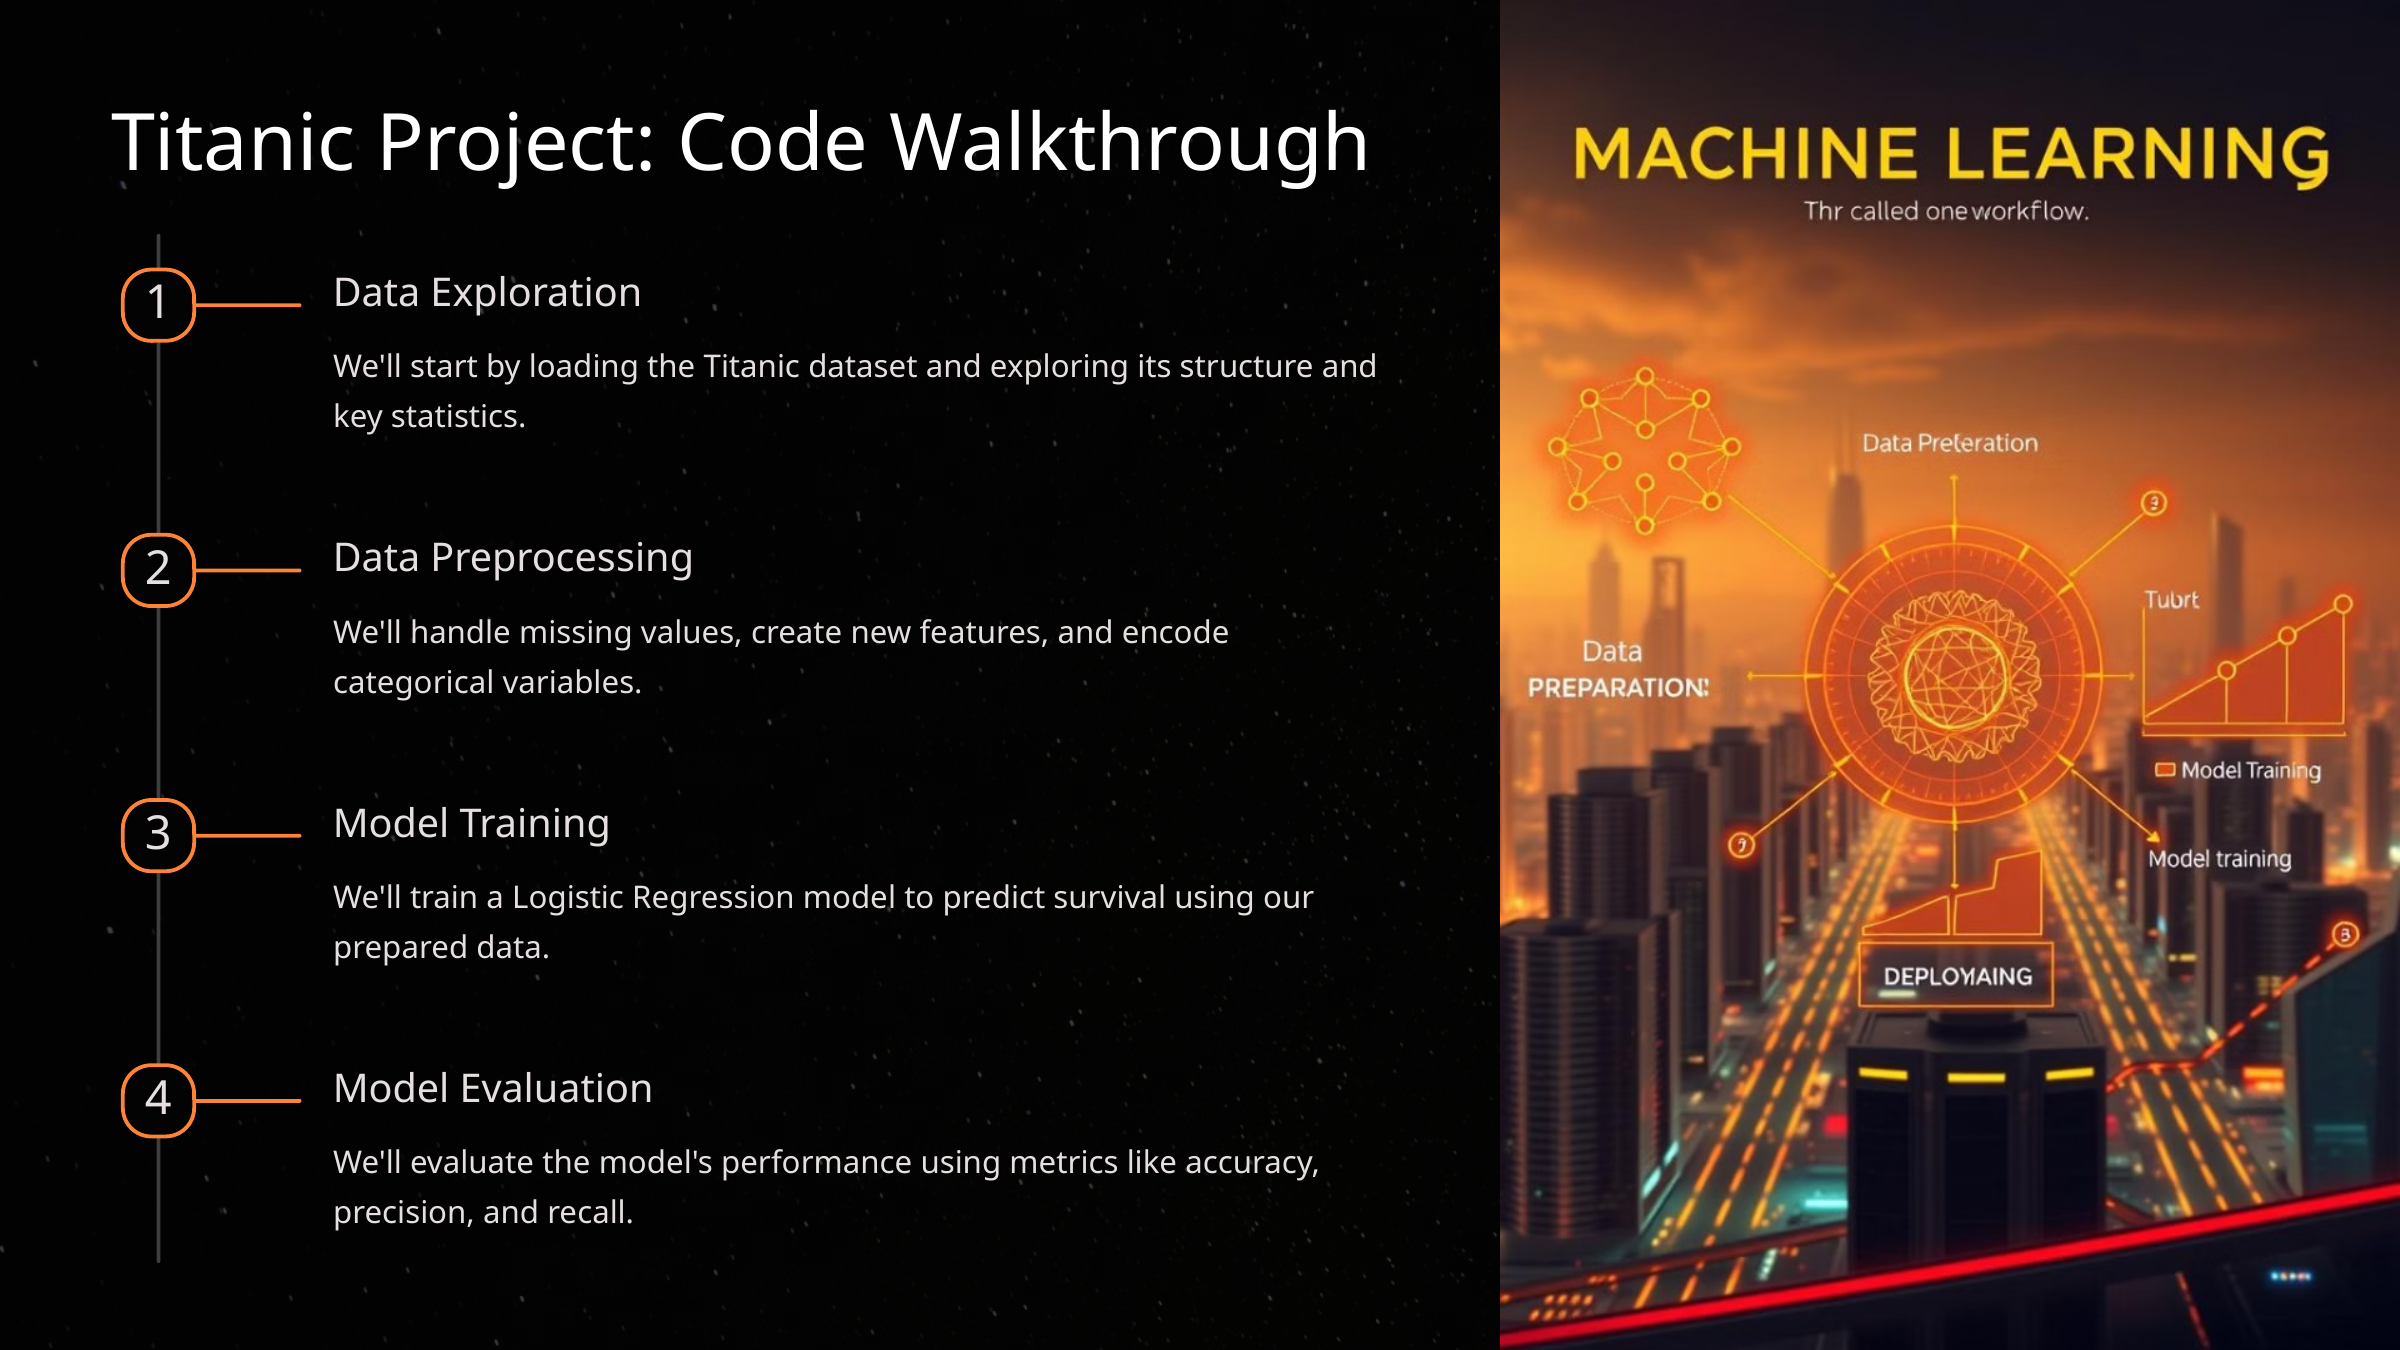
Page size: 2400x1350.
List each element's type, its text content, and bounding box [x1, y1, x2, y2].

text_box We'll evaluate the model's performance using metrics like accuracy, precision, and recall. [333, 1129, 1389, 1232]
text_box [156, 607, 161, 799]
text_box [195, 303, 302, 308]
text_box We'll train a Logistic Regression model to predict survival using our prepared data. [333, 864, 1389, 966]
text_box [156, 872, 161, 1065]
text_box 3 [144, 811, 173, 860]
picture [0, 0, 2400, 1350]
text_box [195, 1099, 302, 1103]
text_box [122, 534, 195, 607]
text_box Model Training [333, 796, 730, 846]
text_box 1 [149, 281, 168, 329]
text_box Model Evaluation [333, 1061, 730, 1111]
text_box [195, 568, 302, 573]
text_box We'll start by loading the Titanic dataset and exploring its structure and key statistics. [333, 334, 1389, 436]
text_box 4 [143, 1077, 174, 1125]
text_box Titanic Project: Code Walkthrough [110, 87, 1349, 187]
text_box [156, 341, 161, 534]
text_box [156, 233, 161, 269]
text_box [122, 799, 195, 872]
text_box [122, 1065, 195, 1137]
text_box Data Preprocessing [333, 530, 730, 581]
text_box [122, 269, 195, 341]
text_box Data Exploration [333, 265, 730, 316]
text_box [156, 1137, 161, 1264]
text_box [195, 833, 302, 838]
text_box 2 [143, 546, 173, 595]
text_box We'll handle missing values, create new features, and encode categorical variables. [333, 599, 1389, 701]
